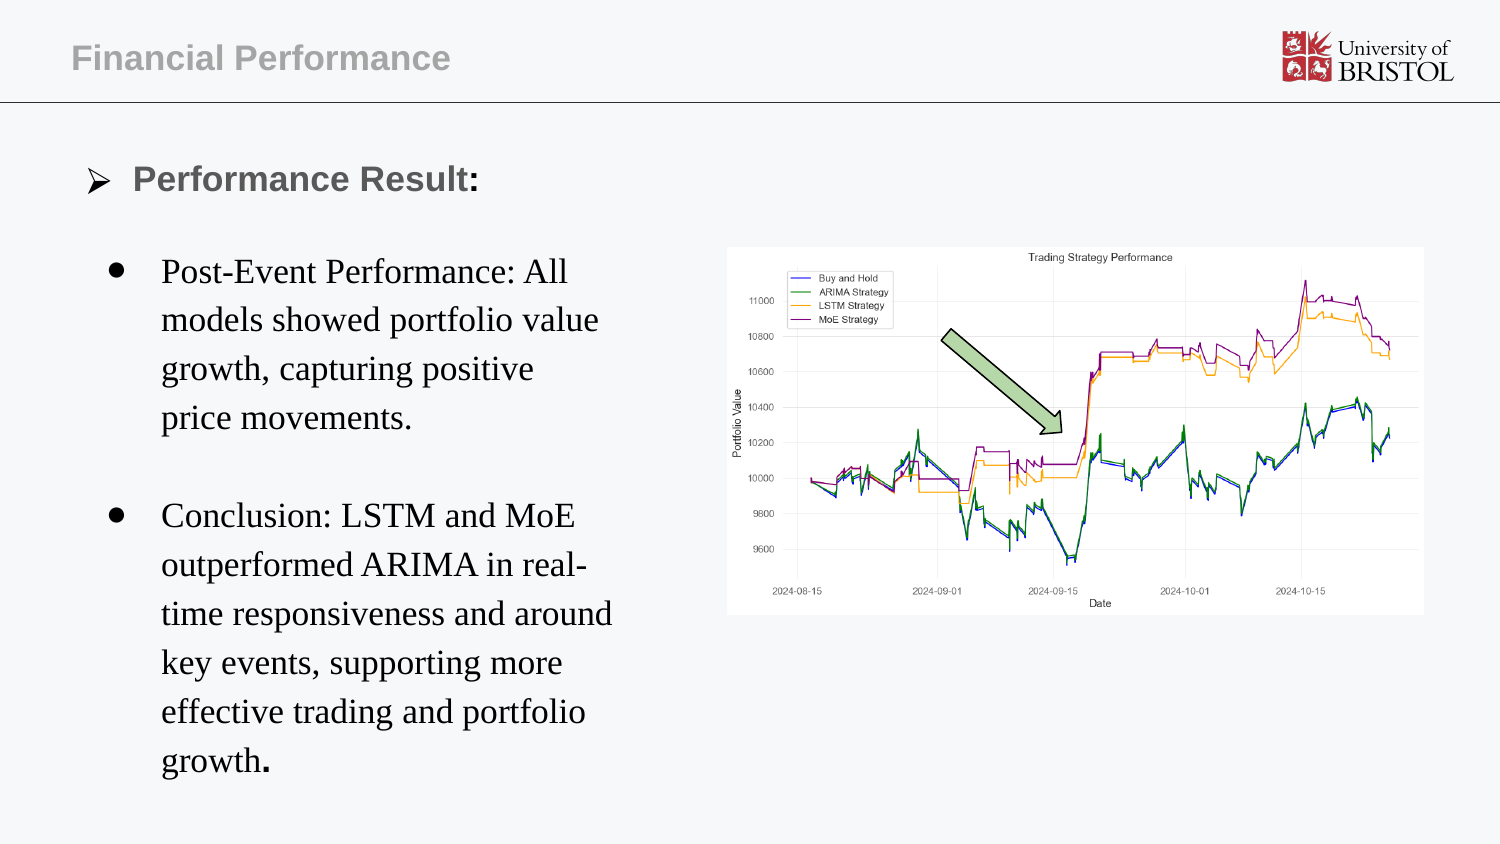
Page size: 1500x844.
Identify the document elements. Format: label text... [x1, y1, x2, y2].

picture [726, 247, 1424, 615]
text_box Financial Performance [71, 34, 602, 78]
text_box Performance Result: Post-Event Performance: All models showed portfolio value growth, capturing positive price movements. Conclusion: LSTM and MoE outperformed ARIMA in real-time responsiveness and around key events, supporting more effective trading and portfolio growth. [71, 148, 629, 787]
picture [1282, 29, 1456, 83]
